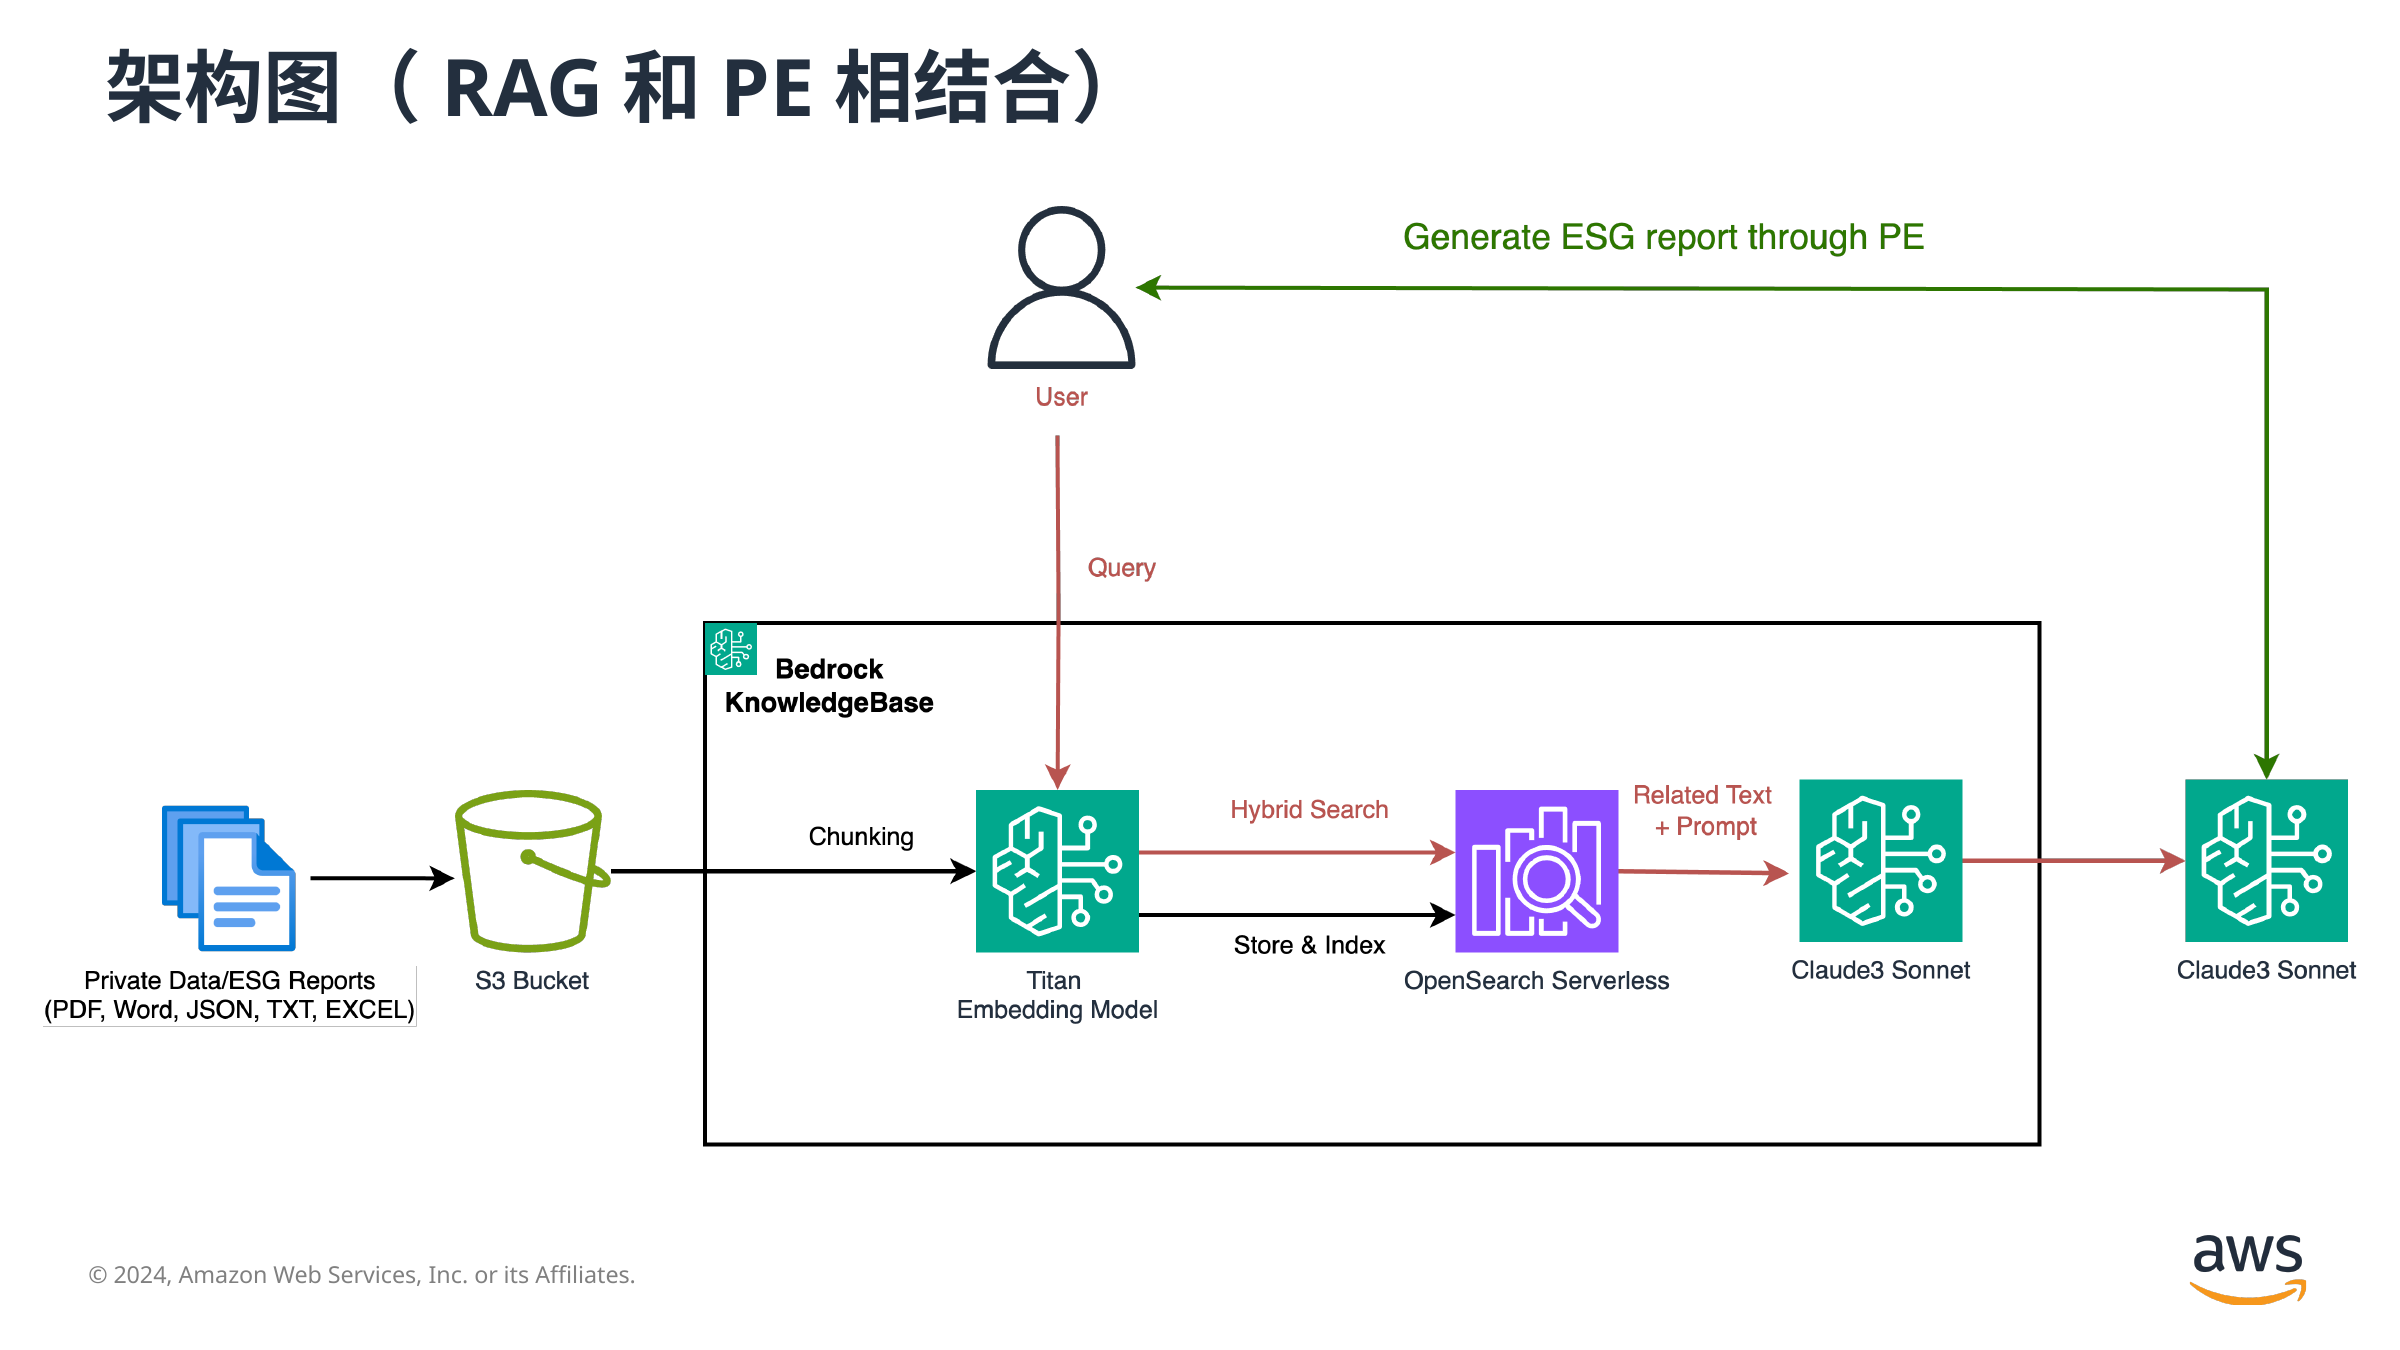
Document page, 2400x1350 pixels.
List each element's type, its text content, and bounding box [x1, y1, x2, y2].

title 架构图（RAG和PE相结合） [90, 30, 2307, 174]
picture [22, 184, 2378, 1166]
